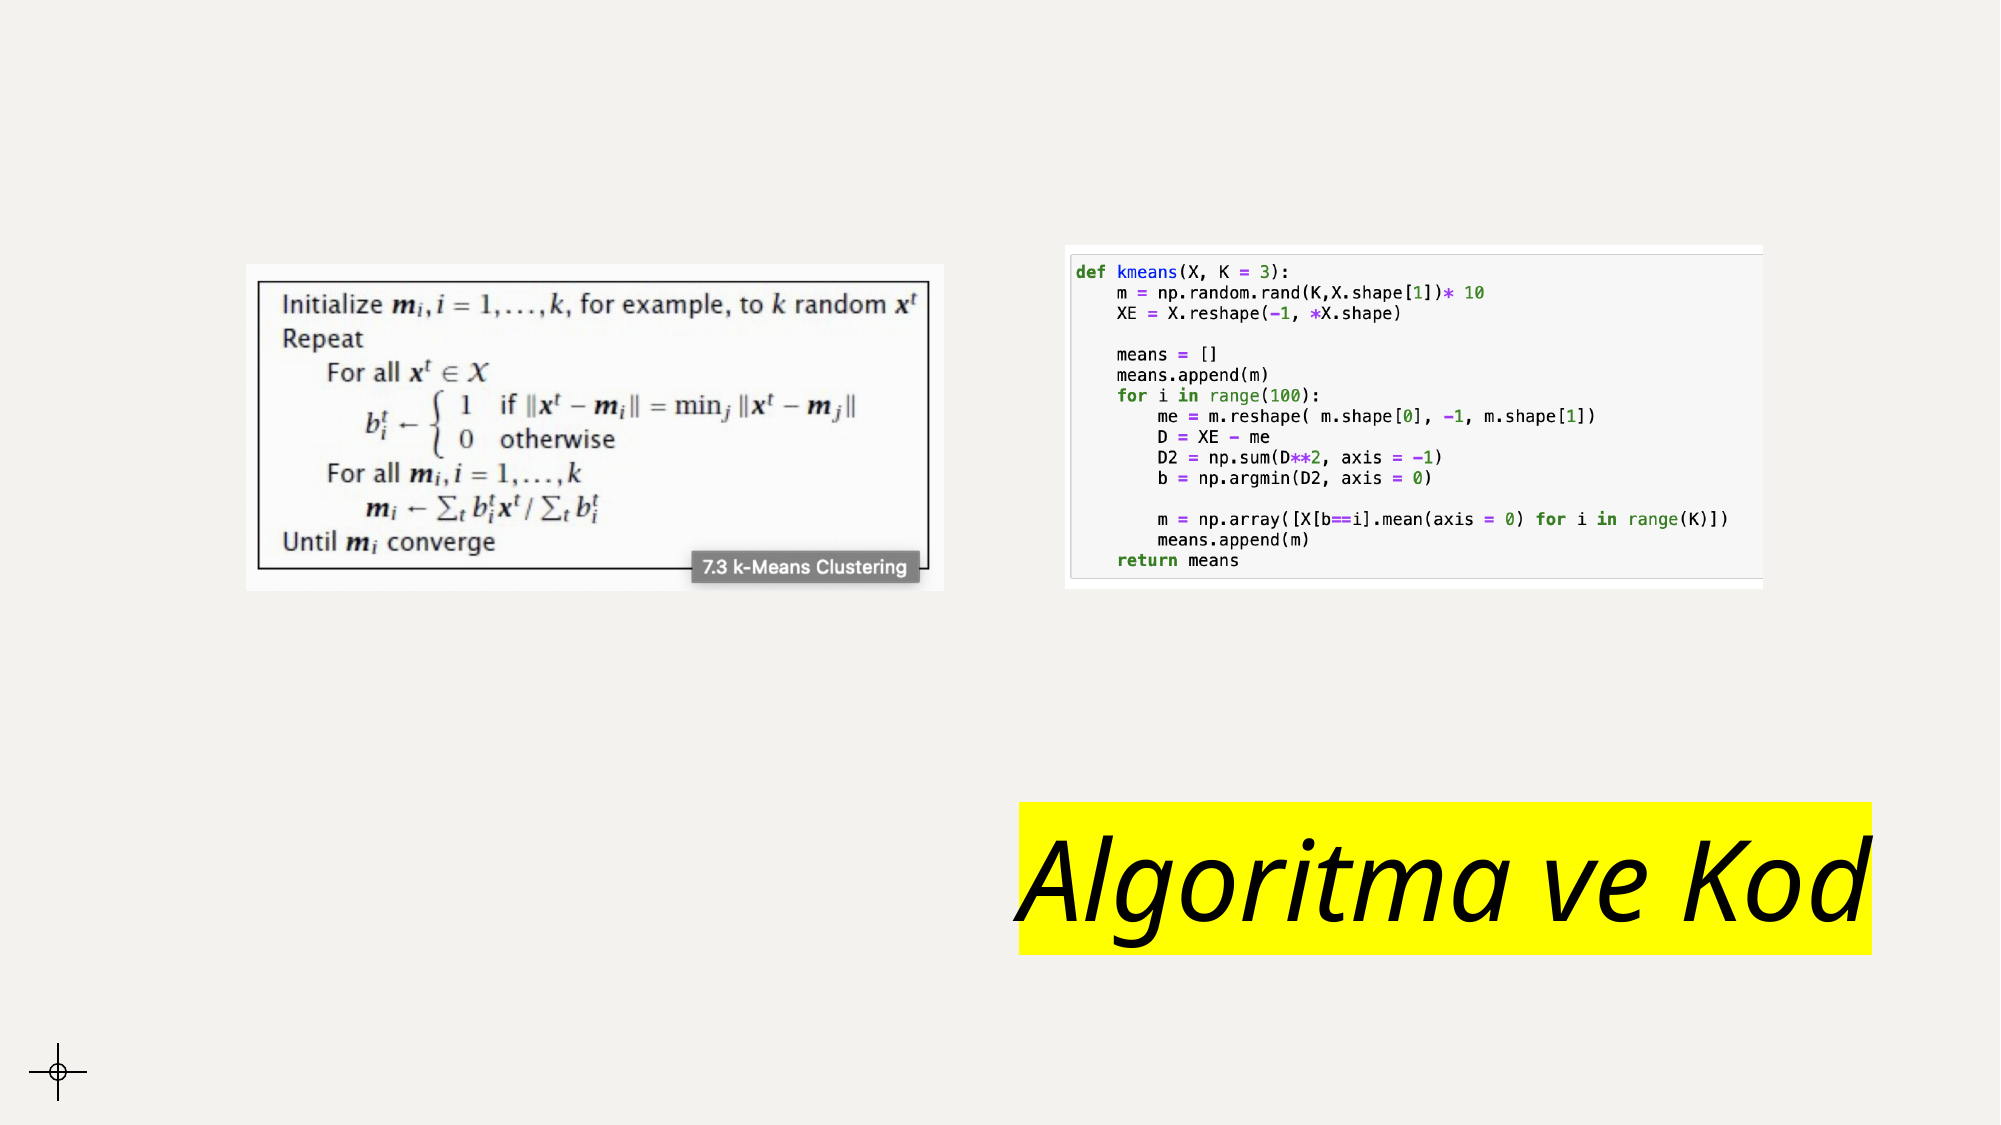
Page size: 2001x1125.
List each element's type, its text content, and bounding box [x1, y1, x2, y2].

title Algoritma ve Kod [542, 697, 1888, 952]
picture [246, 264, 944, 591]
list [1065, 245, 1763, 589]
